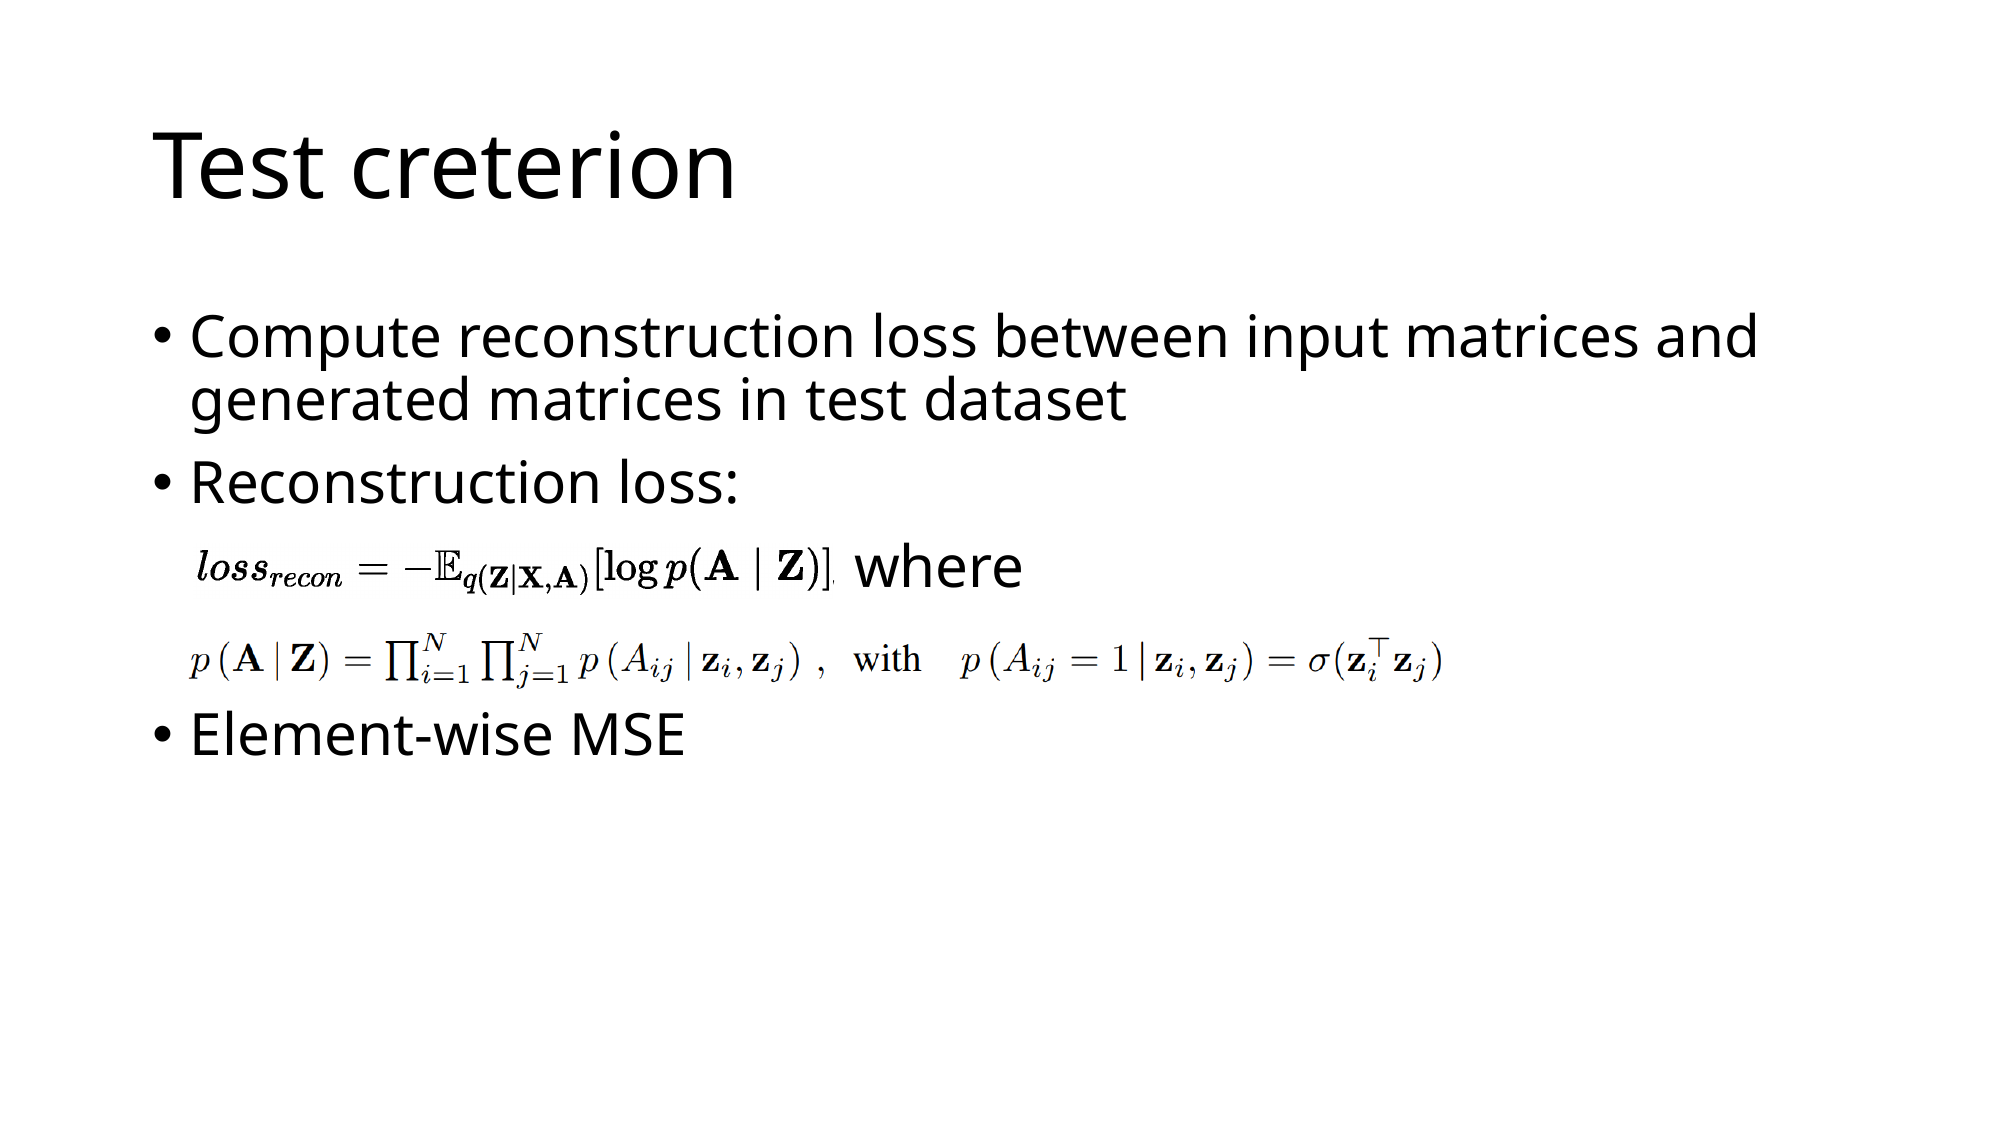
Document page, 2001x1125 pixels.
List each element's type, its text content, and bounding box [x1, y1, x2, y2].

list Compute reconstruction loss between input matrices and generated matrices in test dataset Reconstruction loss: , where Element-wise MSE [137, 299, 1863, 1014]
picture [181, 617, 1451, 696]
picture [193, 543, 833, 599]
title Test creterion [137, 59, 1863, 278]
